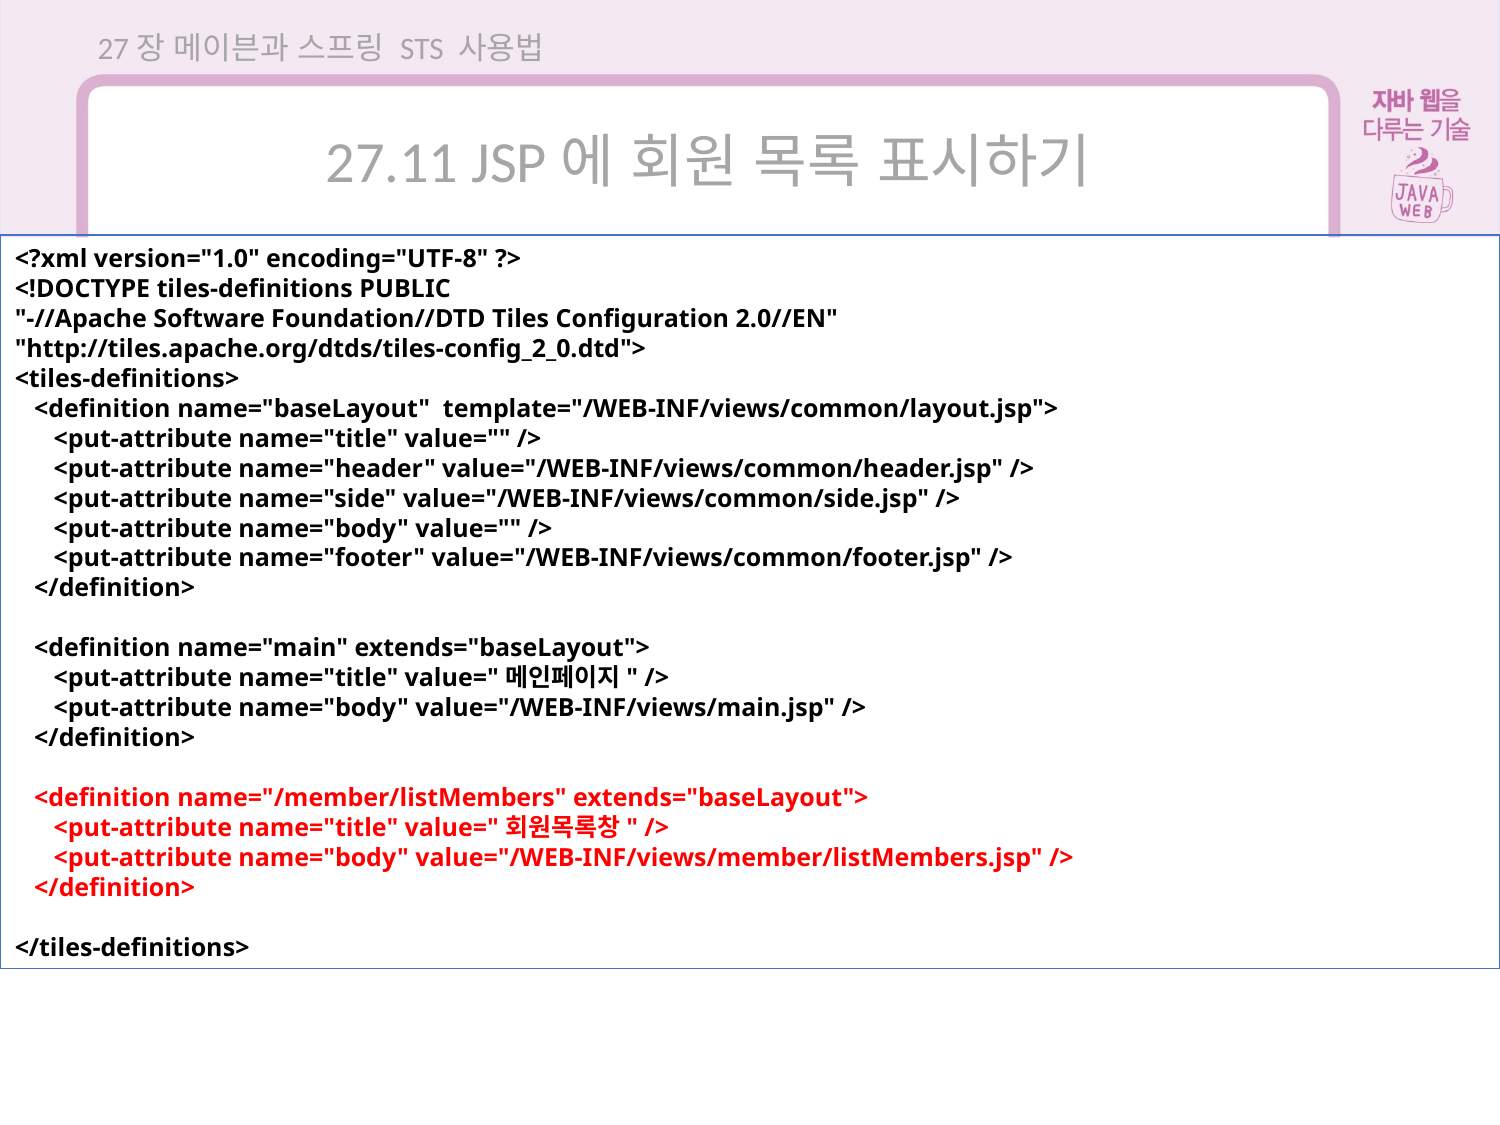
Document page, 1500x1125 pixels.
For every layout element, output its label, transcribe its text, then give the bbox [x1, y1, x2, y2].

picture [0, 969, 1500, 1125]
picture [0, 0, 1500, 235]
text_box 27장 메이븐과 스프링 STS 사용법 [82, 0, 1133, 74]
text_box <?xml version="1.0" encoding="UTF-8" ?> <!DOCTYPE tiles-definitions PUBLIC "-//Apache Software Foundation//DTD Tiles Configuration 2.0//EN" "http://tiles.apache.org/dtds/tiles-config_2_0.dtd"> <tiles-definitions> <definition name="baseLayout" template="/WEB-INF/views/common/layout.jsp"> <put-attribute name="title" value="" /> <put-attribute name="header" value="/WEB-INF/views/common/header.jsp" /> <put-attribute name="side" value="/WEB-INF/views/common/side.jsp" /> <put-attribute name="body" value="" /> <put-attribute name="footer" value="/WEB-INF/views/common/footer.jsp" /> </definition> <definition name="main" extends="baseLayout"> <put-attribute name="title" value="메인페이지" /> <put-attribute name="body" value="/WEB-INF/views/main.jsp" /> </definition> <definition name="/member/listMembers" extends="baseLayout"> <put-attribute name="title" value="회원목록창" /> <put-attribute name="body" value="/WEB-INF/views/member/listMembers.jsp" /> </definition> </tiles-definitions> [0, 235, 1500, 969]
text_box 27.11 JSP에 회원 목록 표시하기 [96, 117, 1321, 202]
